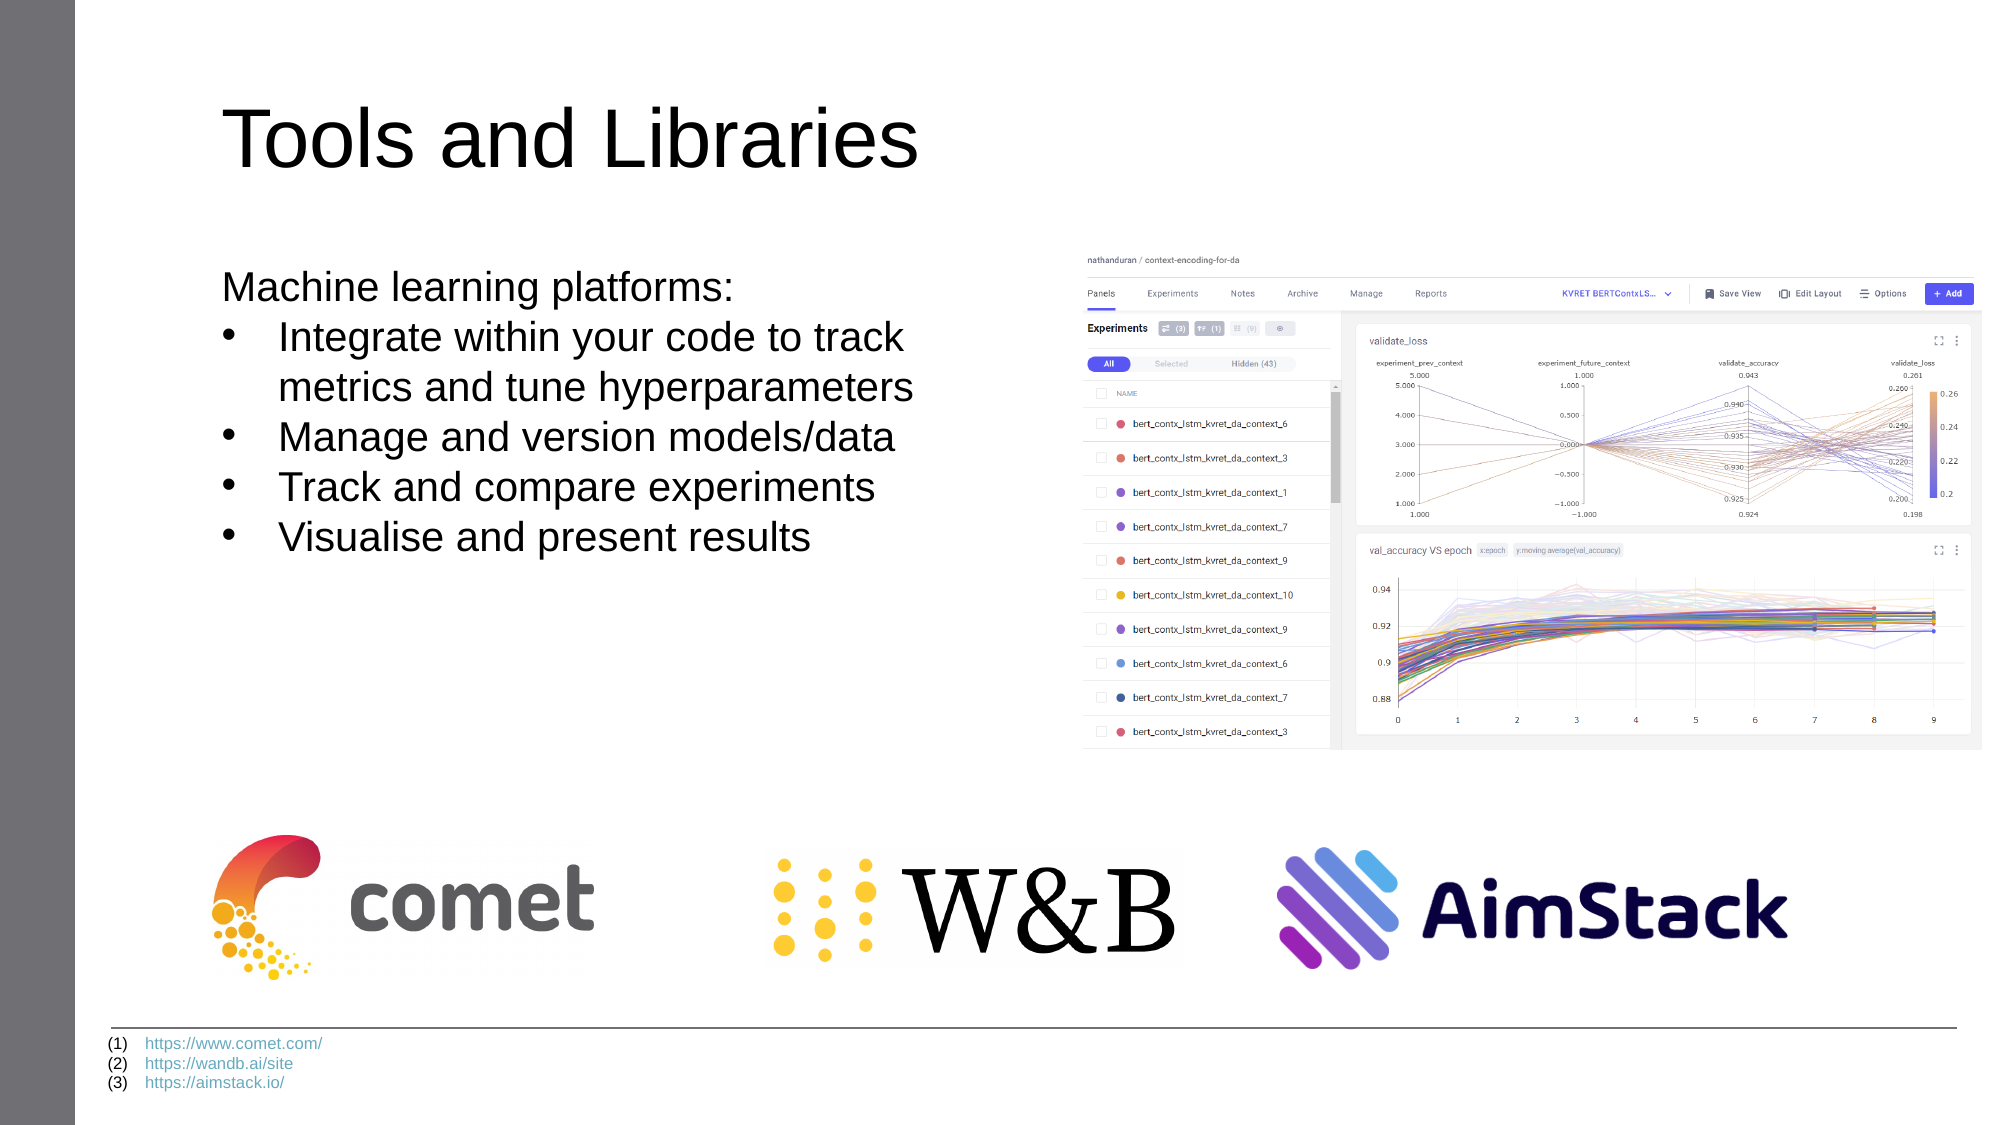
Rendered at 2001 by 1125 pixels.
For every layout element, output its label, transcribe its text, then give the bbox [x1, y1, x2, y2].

picture [1277, 847, 1788, 970]
picture [211, 835, 594, 980]
text_box Machine learning platforms: Integrate within your code to track metrics and tune hyperparameters Manage and version models/data Track and compare experiments Visualise and present results [206, 251, 1066, 567]
text_box https://www.comet.com/ https://wandb.ai/site https://aimstack.io/ [92, 1025, 1856, 1100]
picture [765, 846, 1183, 969]
picture [1083, 250, 1982, 751]
text_box Tools and Libraries [206, 76, 1913, 192]
